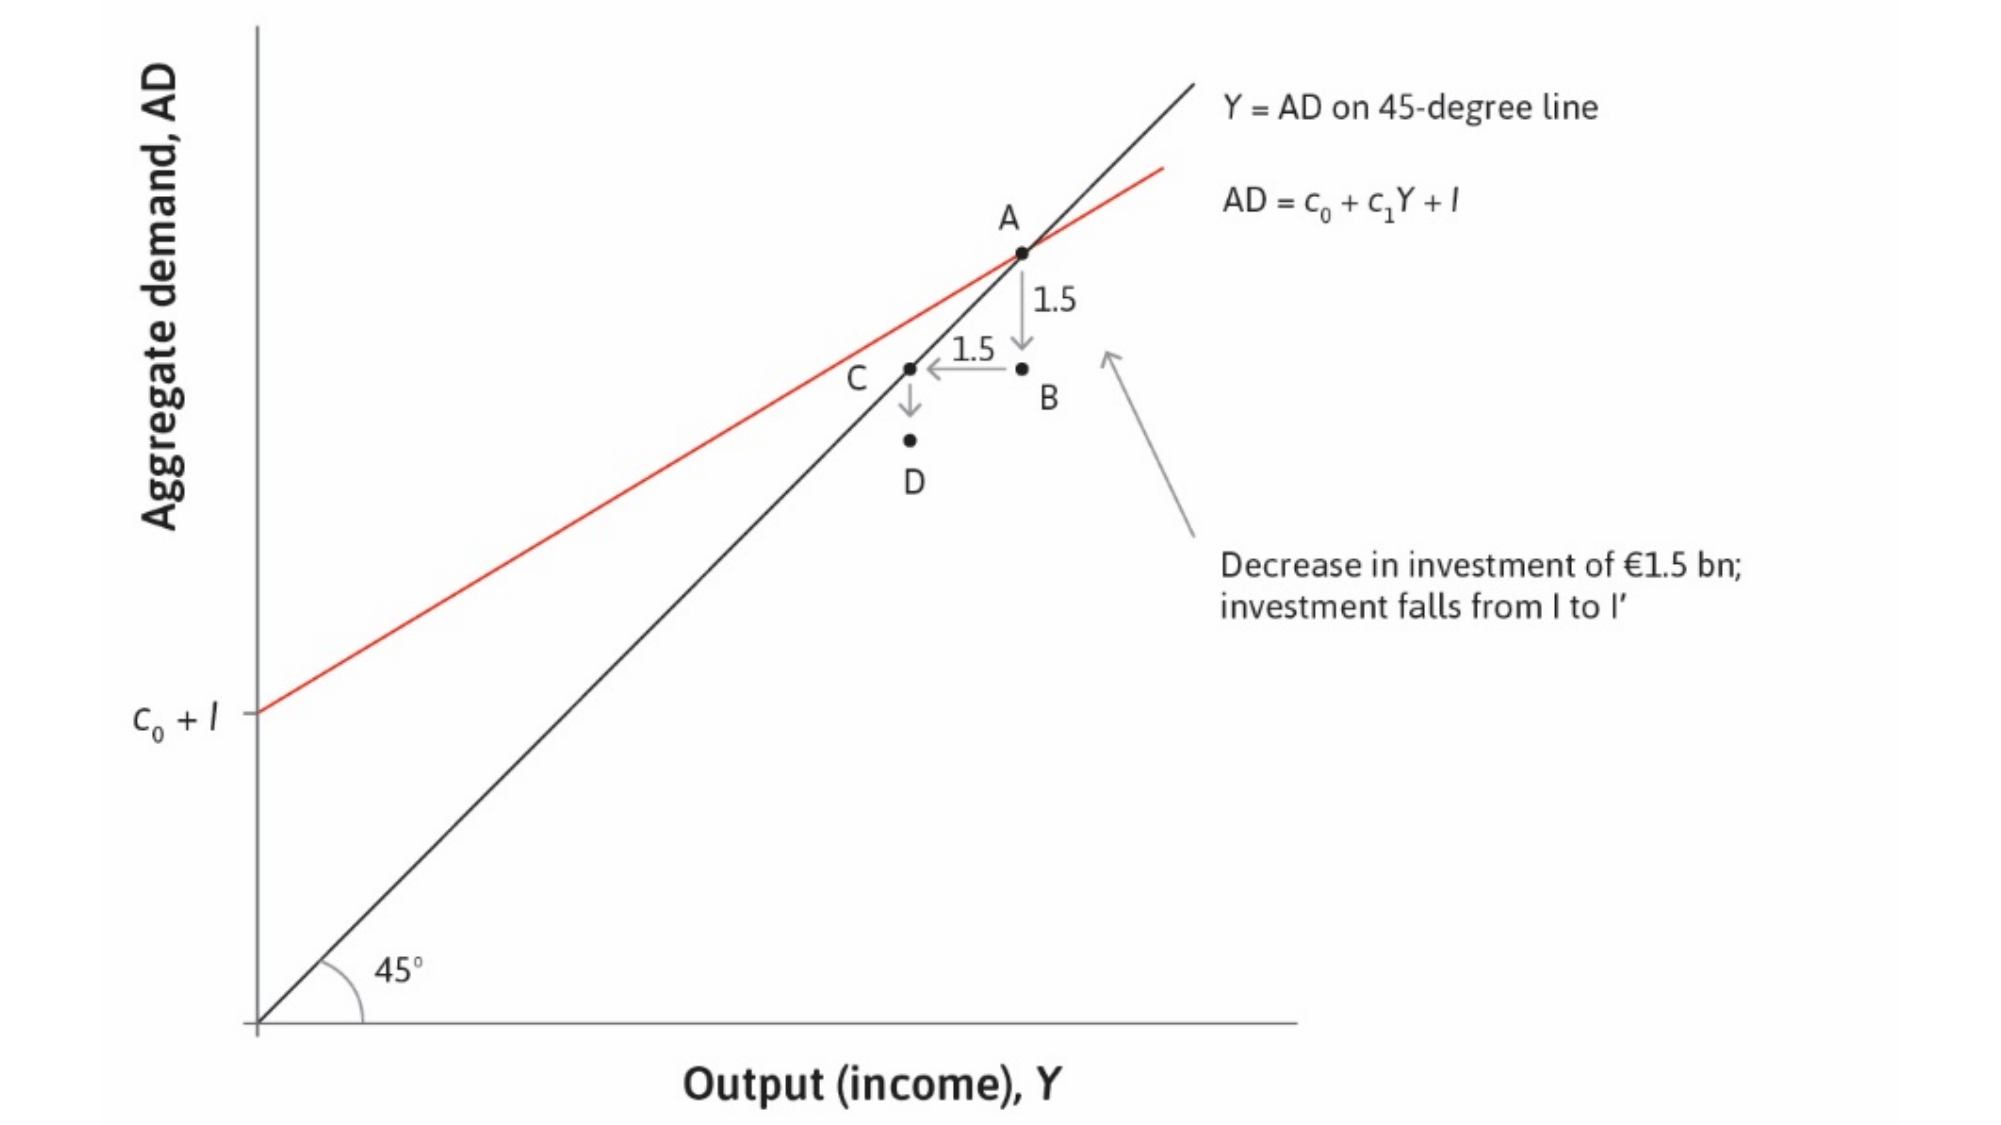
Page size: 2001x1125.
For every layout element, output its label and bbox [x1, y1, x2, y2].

picture [102, 0, 1898, 1125]
